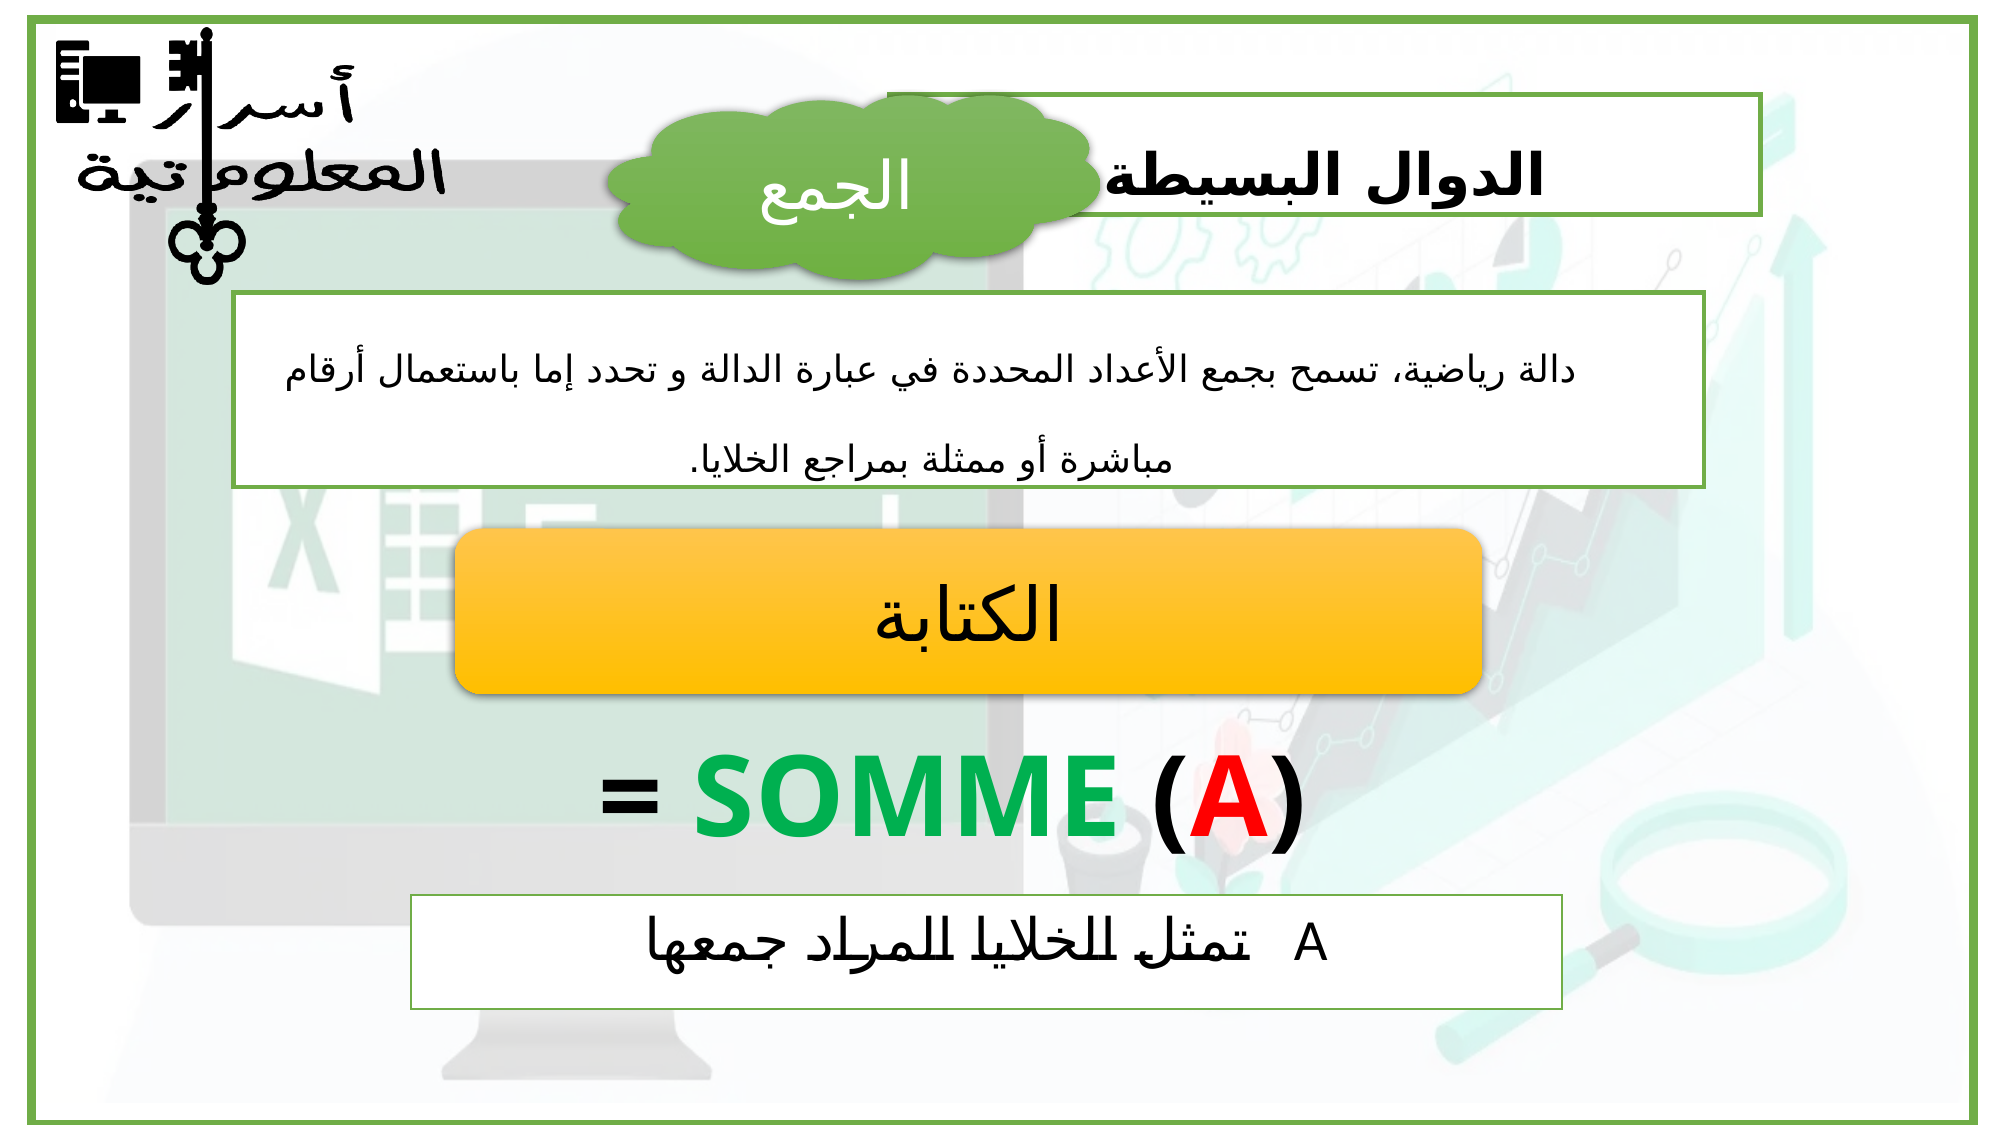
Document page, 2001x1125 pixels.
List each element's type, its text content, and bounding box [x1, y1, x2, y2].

text_box A تمثل الخلايا المراد جمعها [410, 894, 1563, 1010]
text_box الكتابة [454, 528, 1483, 694]
text_box الدوال البسيطة [1022, 94, 1761, 215]
picture [56, 27, 445, 285]
text_box الجمع [607, 95, 1101, 280]
text_box دالة رياضية، تسمح بجمع الأعداد المحددة في عبارة الدالة و تحدد إما باستعمال أرقام مباشرة أو ممثلة بمراجع الخلايا. [232, 291, 1705, 488]
text_box = SOMME (A) [470, 735, 1436, 849]
